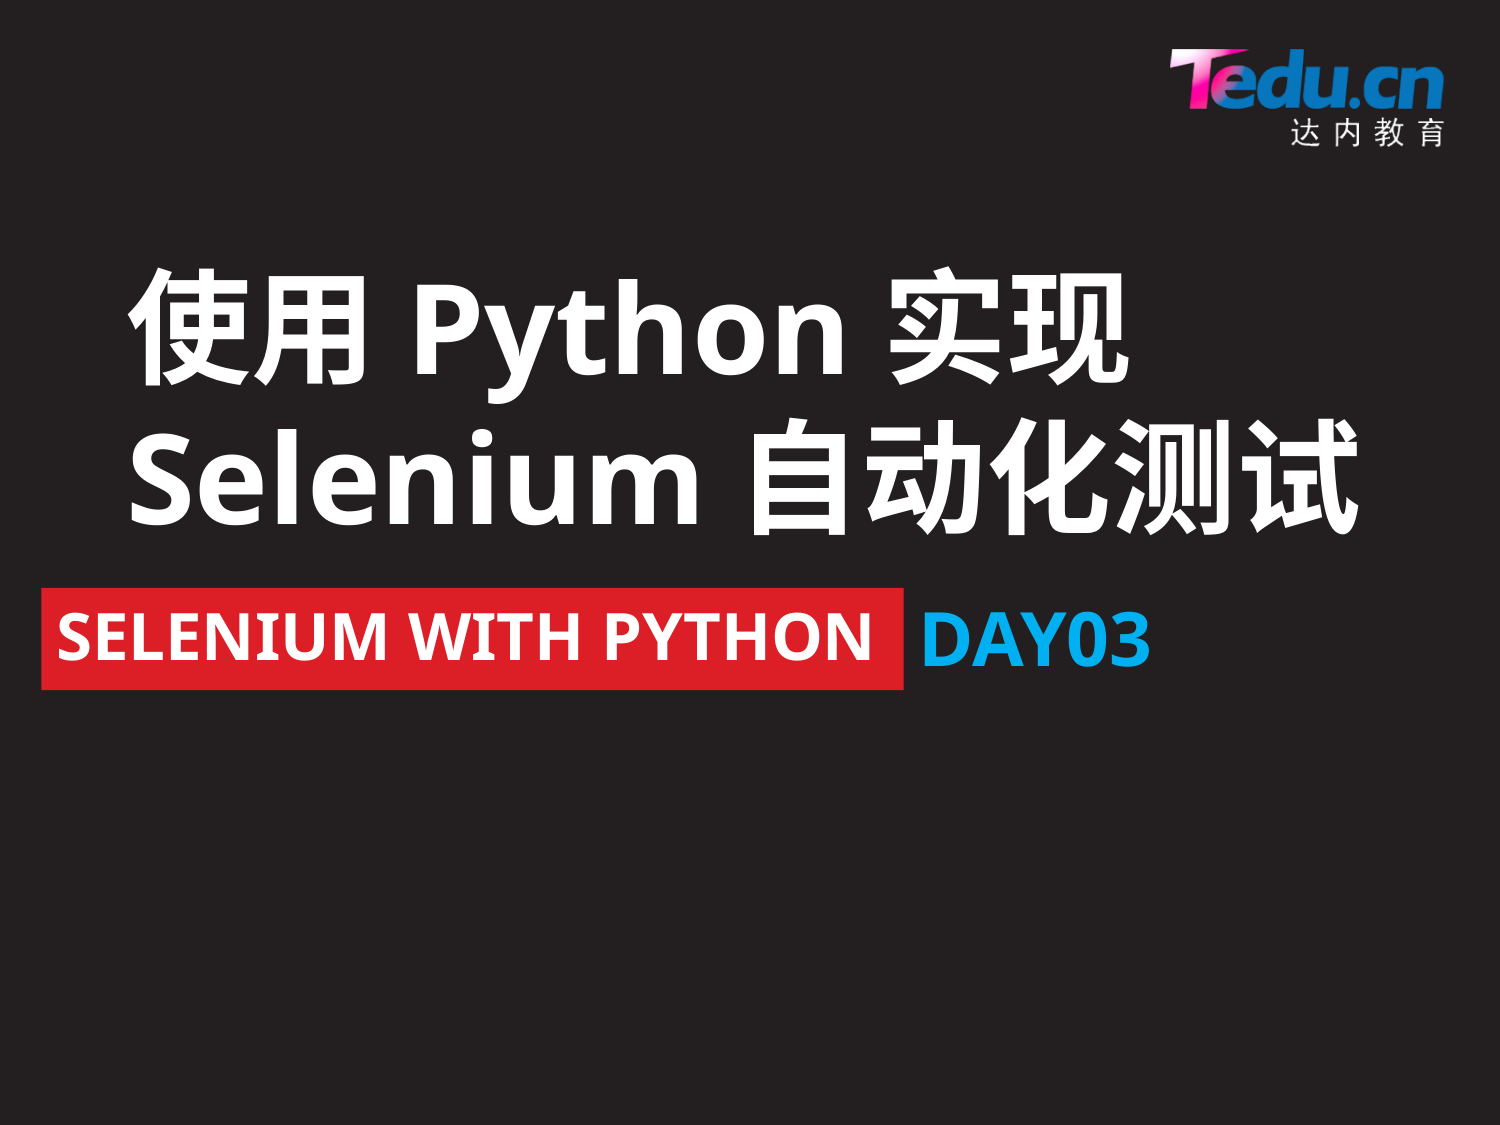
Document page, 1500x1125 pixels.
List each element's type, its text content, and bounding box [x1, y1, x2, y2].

title 使用Python实现Selenium自动化测试 [111, 278, 1387, 521]
picture [1157, 35, 1459, 162]
subtitle SELENIUM WITH PYTHON [41, 587, 577, 691]
list DAY03 [577, 583, 1495, 691]
